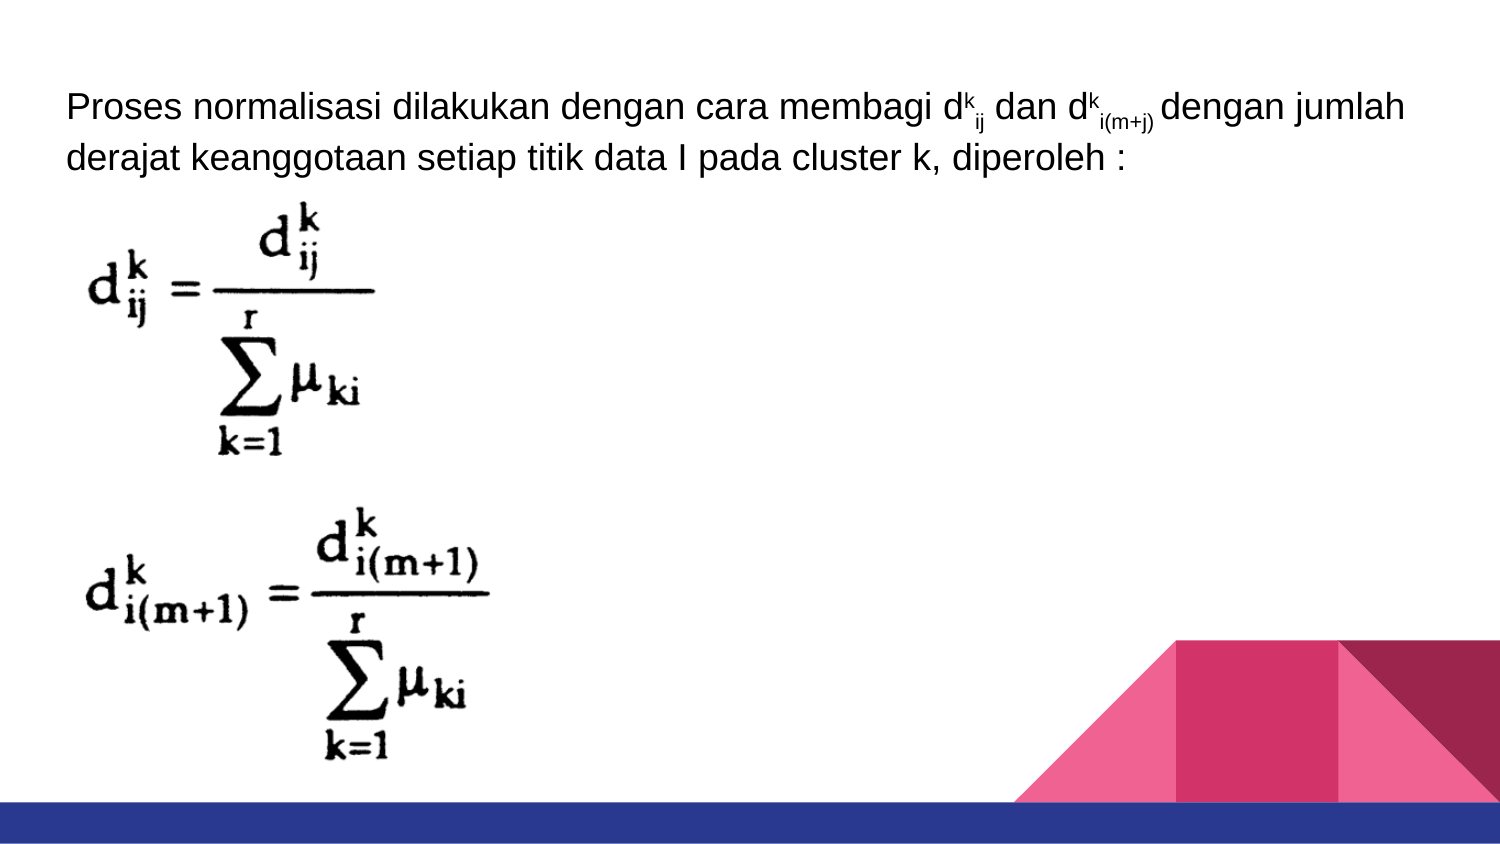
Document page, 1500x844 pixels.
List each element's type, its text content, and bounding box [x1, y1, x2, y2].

picture [50, 201, 514, 768]
title Proses normalisasi dilakukan dengan cara membagi dkij dan dki(m+j) dengan jumlah derajat keanggotaan setiap titik data I pada cluster k, diperoleh : [51, 67, 1449, 167]
